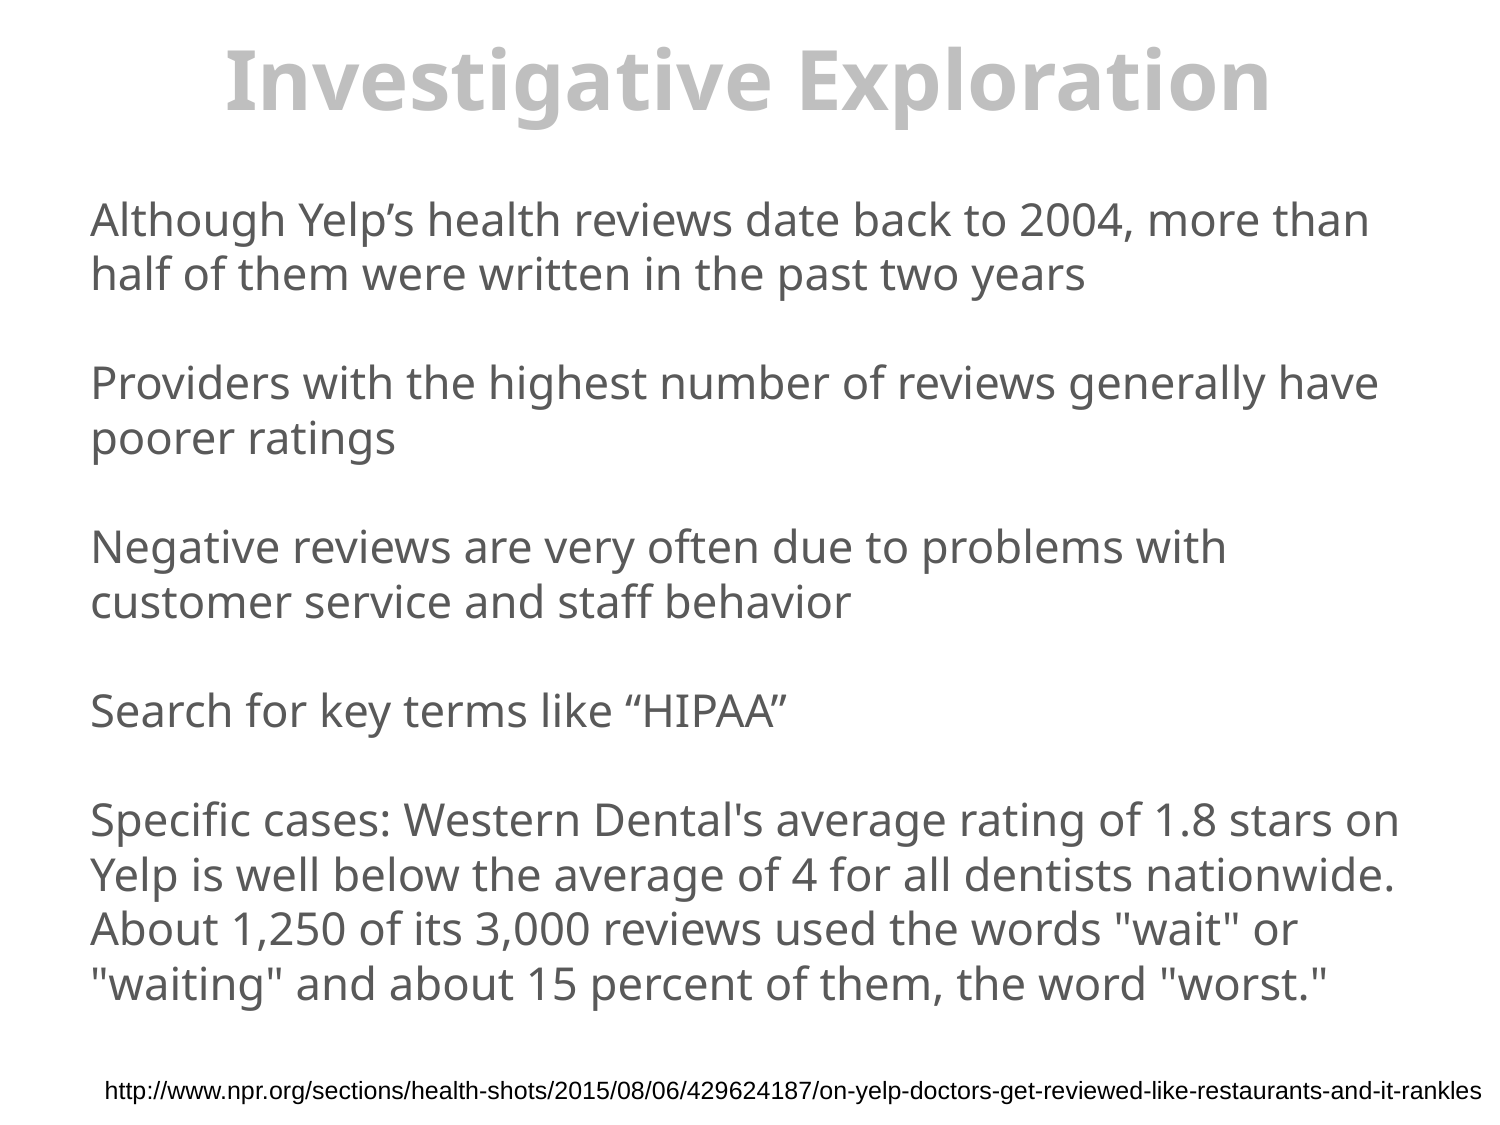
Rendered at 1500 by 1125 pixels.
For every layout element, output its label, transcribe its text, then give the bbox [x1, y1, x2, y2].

list Although Yelp’s health reviews date back to 2004, more than half of them were written in the past two years Providers with the highest number of reviews generally have poorer ratings Negative reviews are very often due to problems with customer service and staff behavior Search for key terms like “HIPAA” Specific cases: Western Dental's average rating of 1.8 stars on Yelp is well below the average of 4 for all dentists nationwide. About 1,250 of its 3,000 reviews used the words "wait" or "waiting" and about 15 percent of them, the word "worst." [75, 183, 1425, 1063]
text_box http://www.npr.org/sections/health-shots/2015/08/06/429624187/on-yelp-doctors-get-reviewed-like-restaurants-and-it-rankles [50, 1067, 1500, 1112]
title Investigative Exploration [75, 15, 1425, 138]
